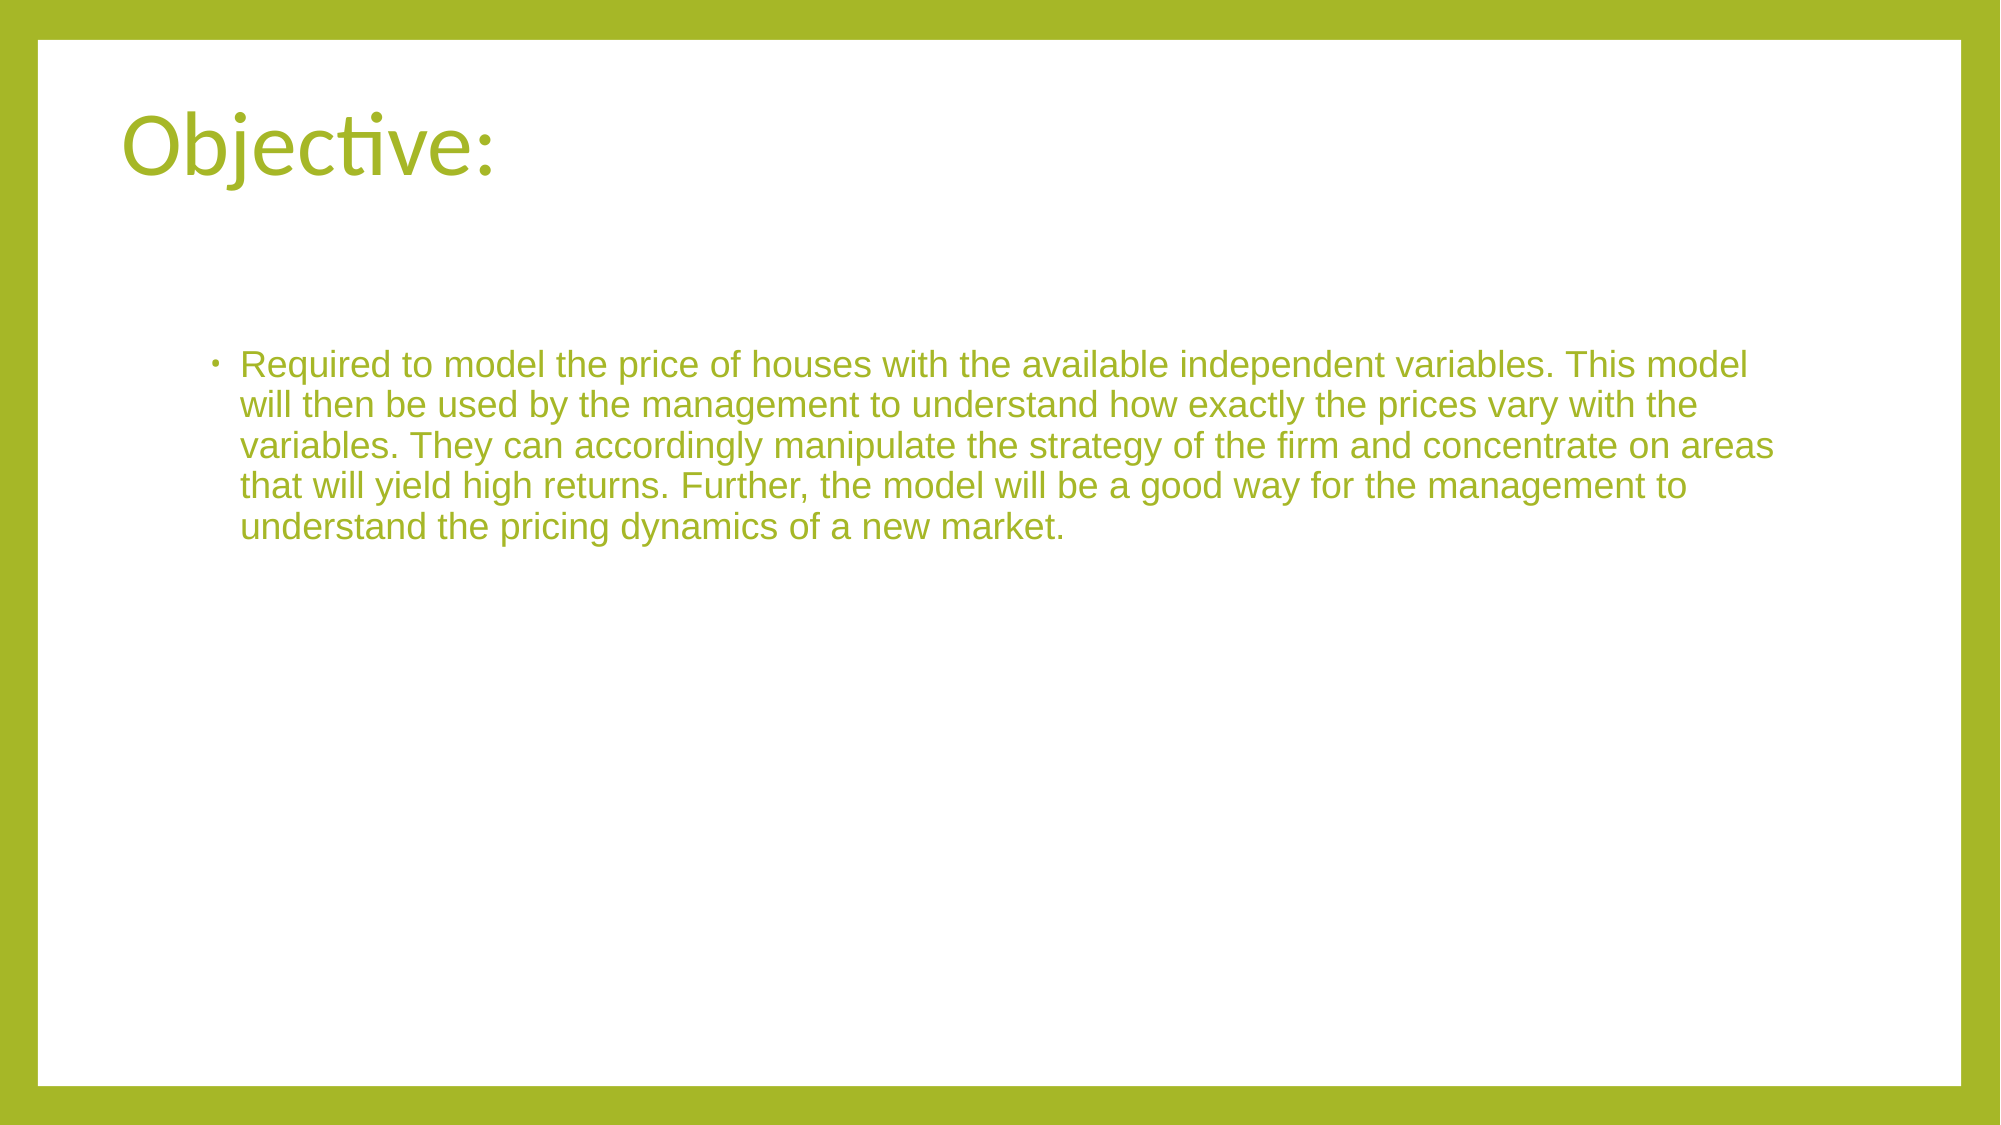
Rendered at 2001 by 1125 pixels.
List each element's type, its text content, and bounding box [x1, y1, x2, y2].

list Required to model the price of houses with the available independent variables. This model will then be used by the management to understand how exactly the prices vary with the variables. They can accordingly manipulate the strategy of the firm and concentrate on areas that will yield high returns. Further, the model will be a good way for the management to understand the pricing dynamics of a new market. [187, 337, 1808, 1000]
title Objective: [106, 74, 533, 217]
